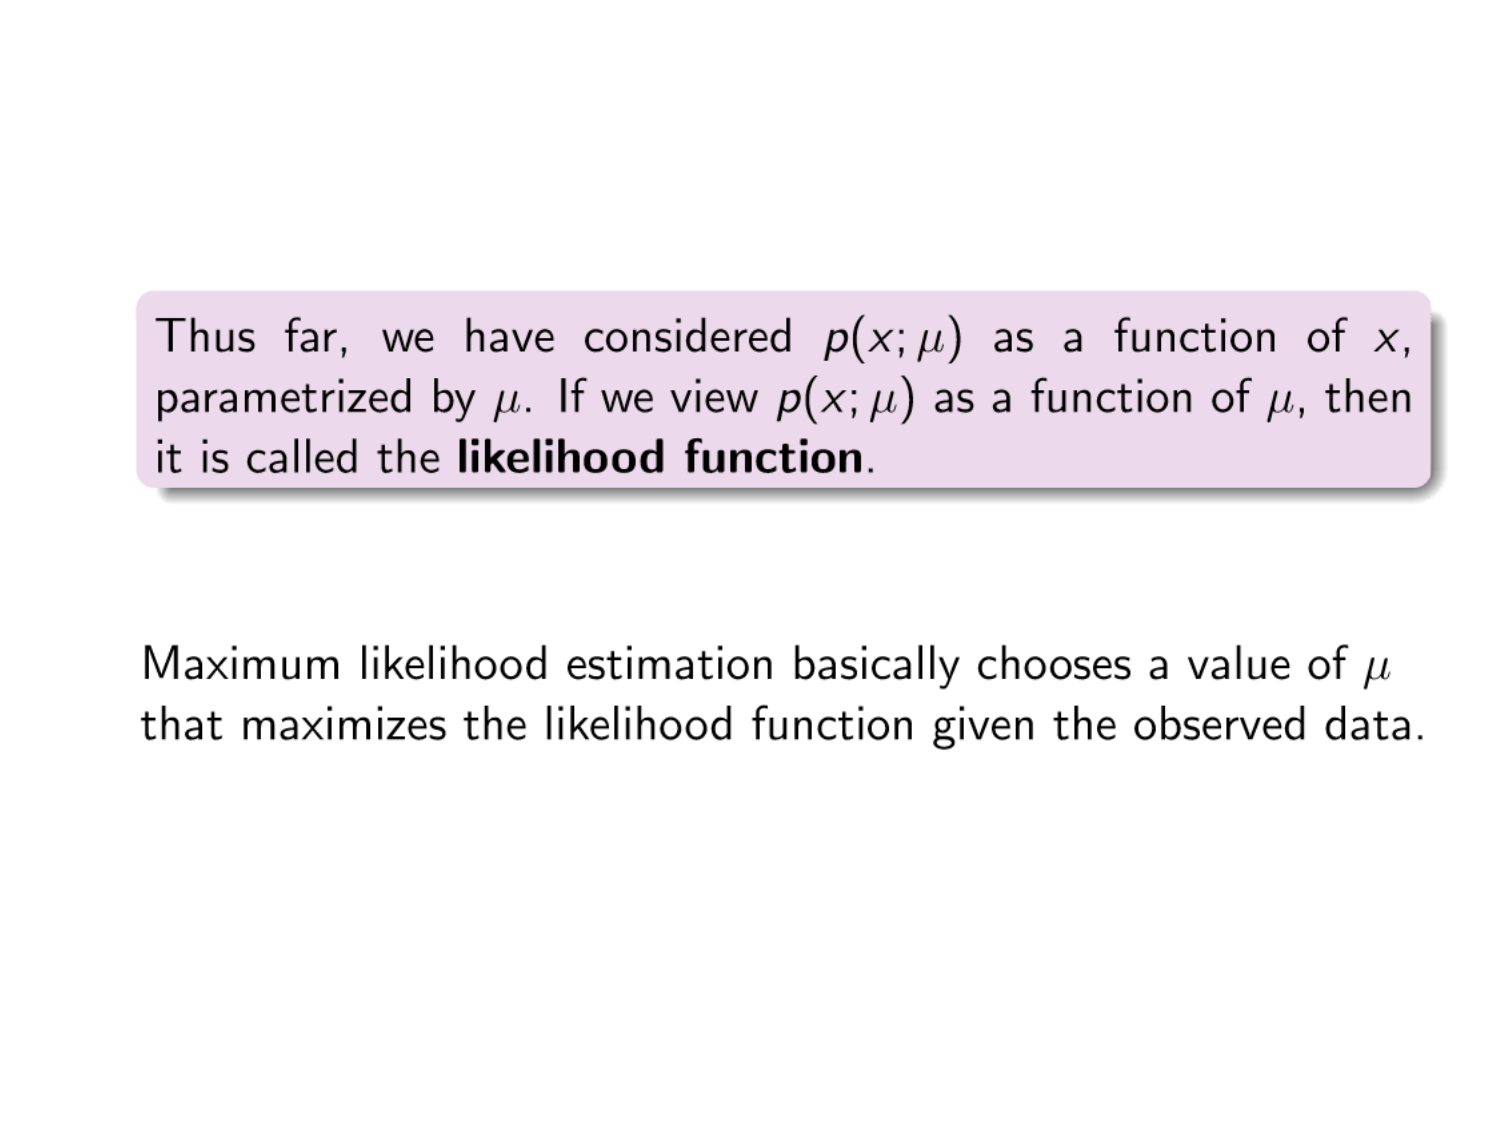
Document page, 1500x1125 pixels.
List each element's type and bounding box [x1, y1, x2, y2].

picture [93, 222, 1453, 786]
